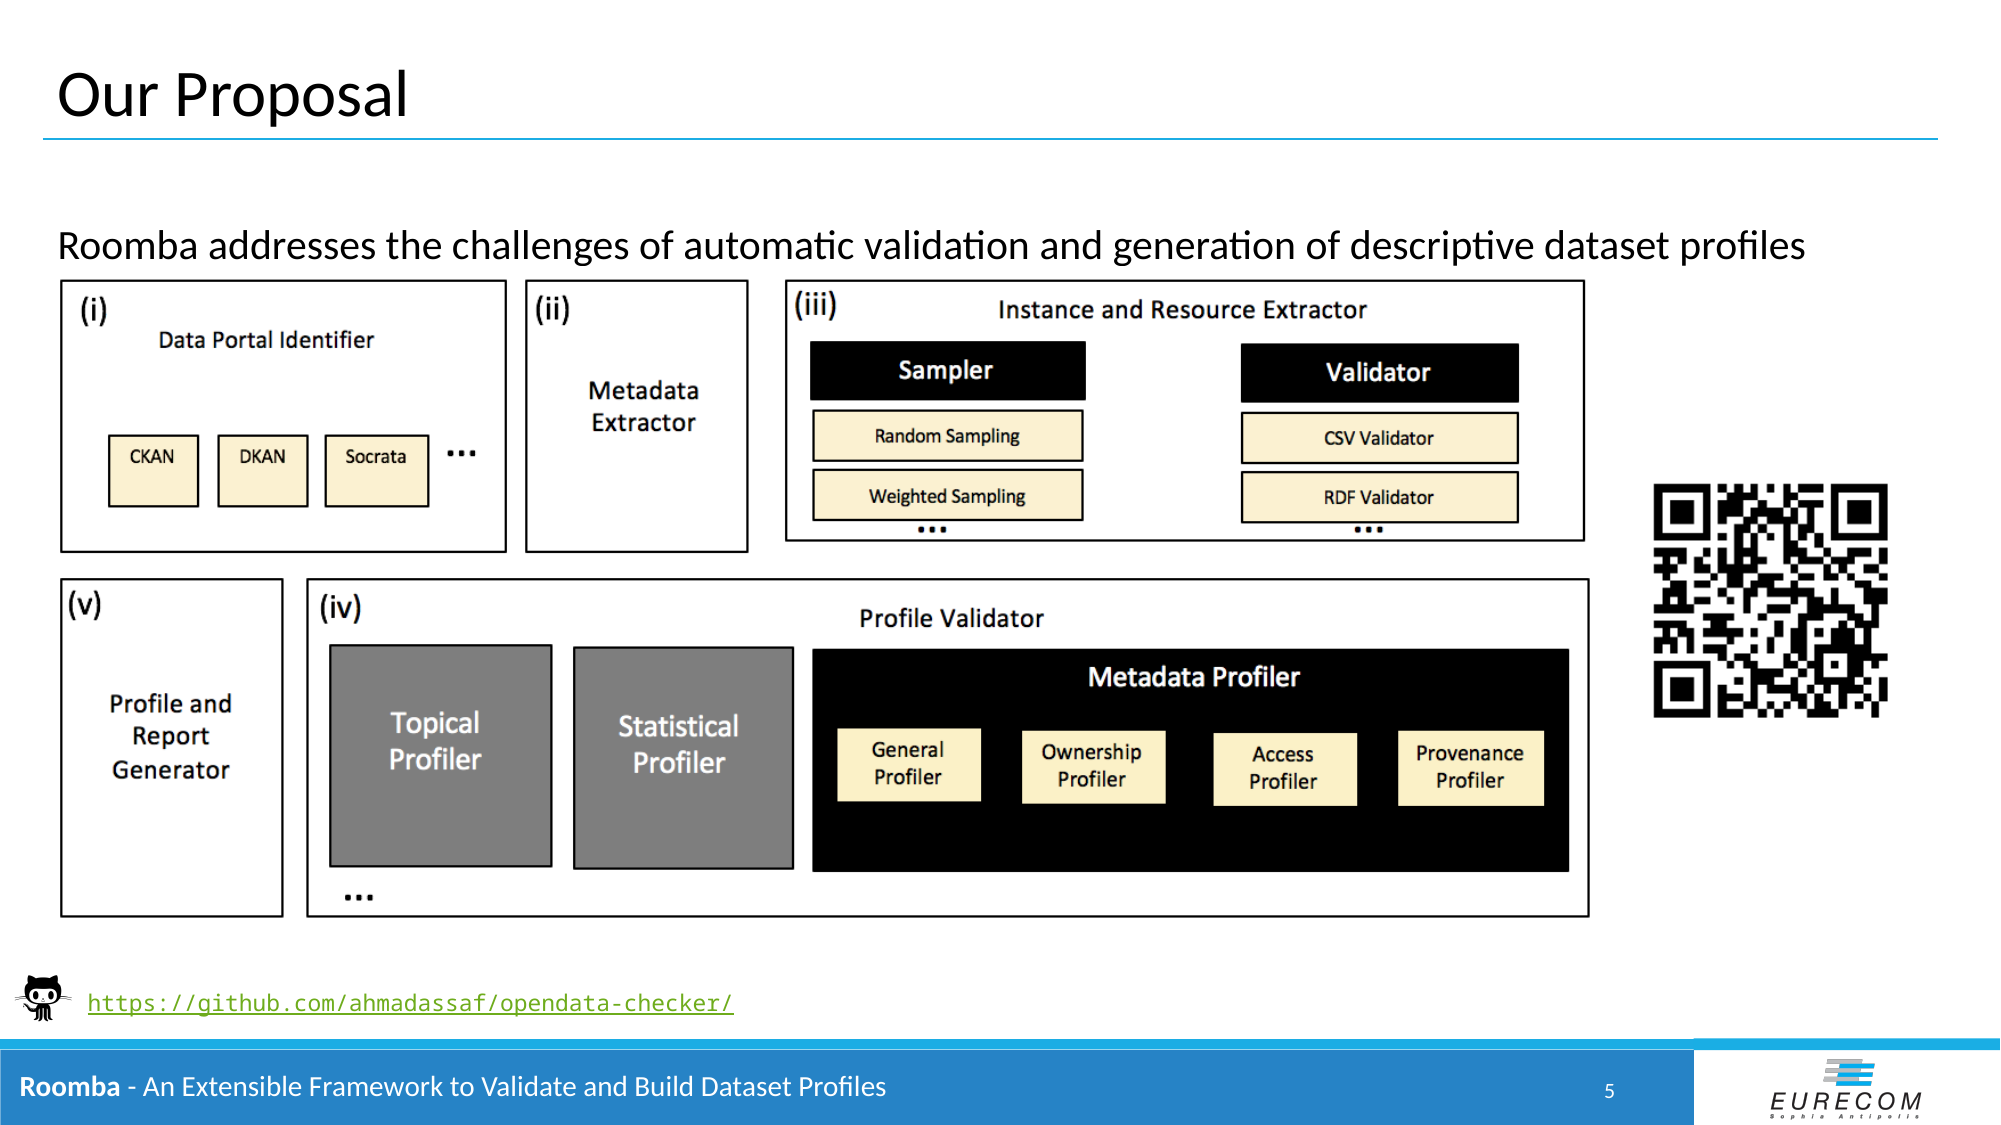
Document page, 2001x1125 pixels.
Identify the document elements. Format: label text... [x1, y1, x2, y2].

picture [1621, 451, 1919, 749]
picture [42, 266, 1608, 946]
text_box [42, 42, 1939, 140]
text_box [0, 1036, 2000, 1125]
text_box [9, 963, 755, 1030]
text_box Roomba addresses the challenges of automatic validation and generation of descriptive dataset profiles [42, 185, 2000, 426]
